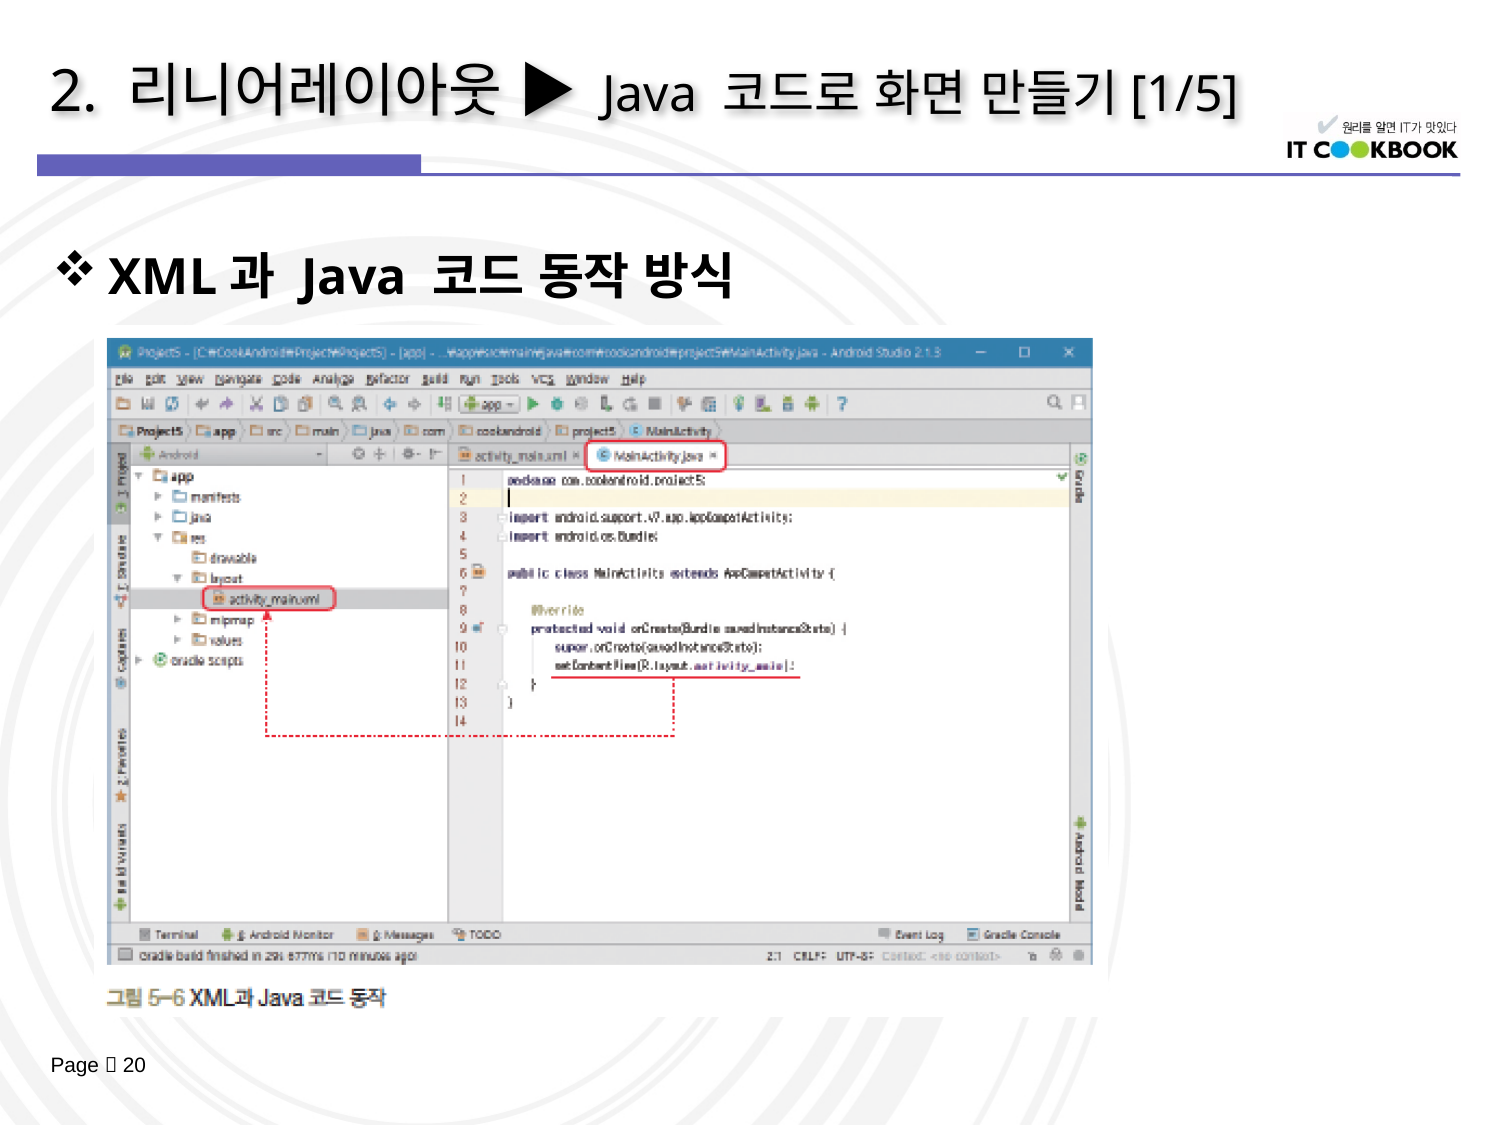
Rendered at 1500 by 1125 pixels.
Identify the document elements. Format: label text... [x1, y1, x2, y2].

picture [0, 35, 1500, 1125]
title 2. 리니어레이아웃 ▶ Java 코드로 화면 만들기[1/5] [48, 53, 1448, 161]
list XML과 Java 코드 동작 방식 [8, 243, 1480, 1031]
